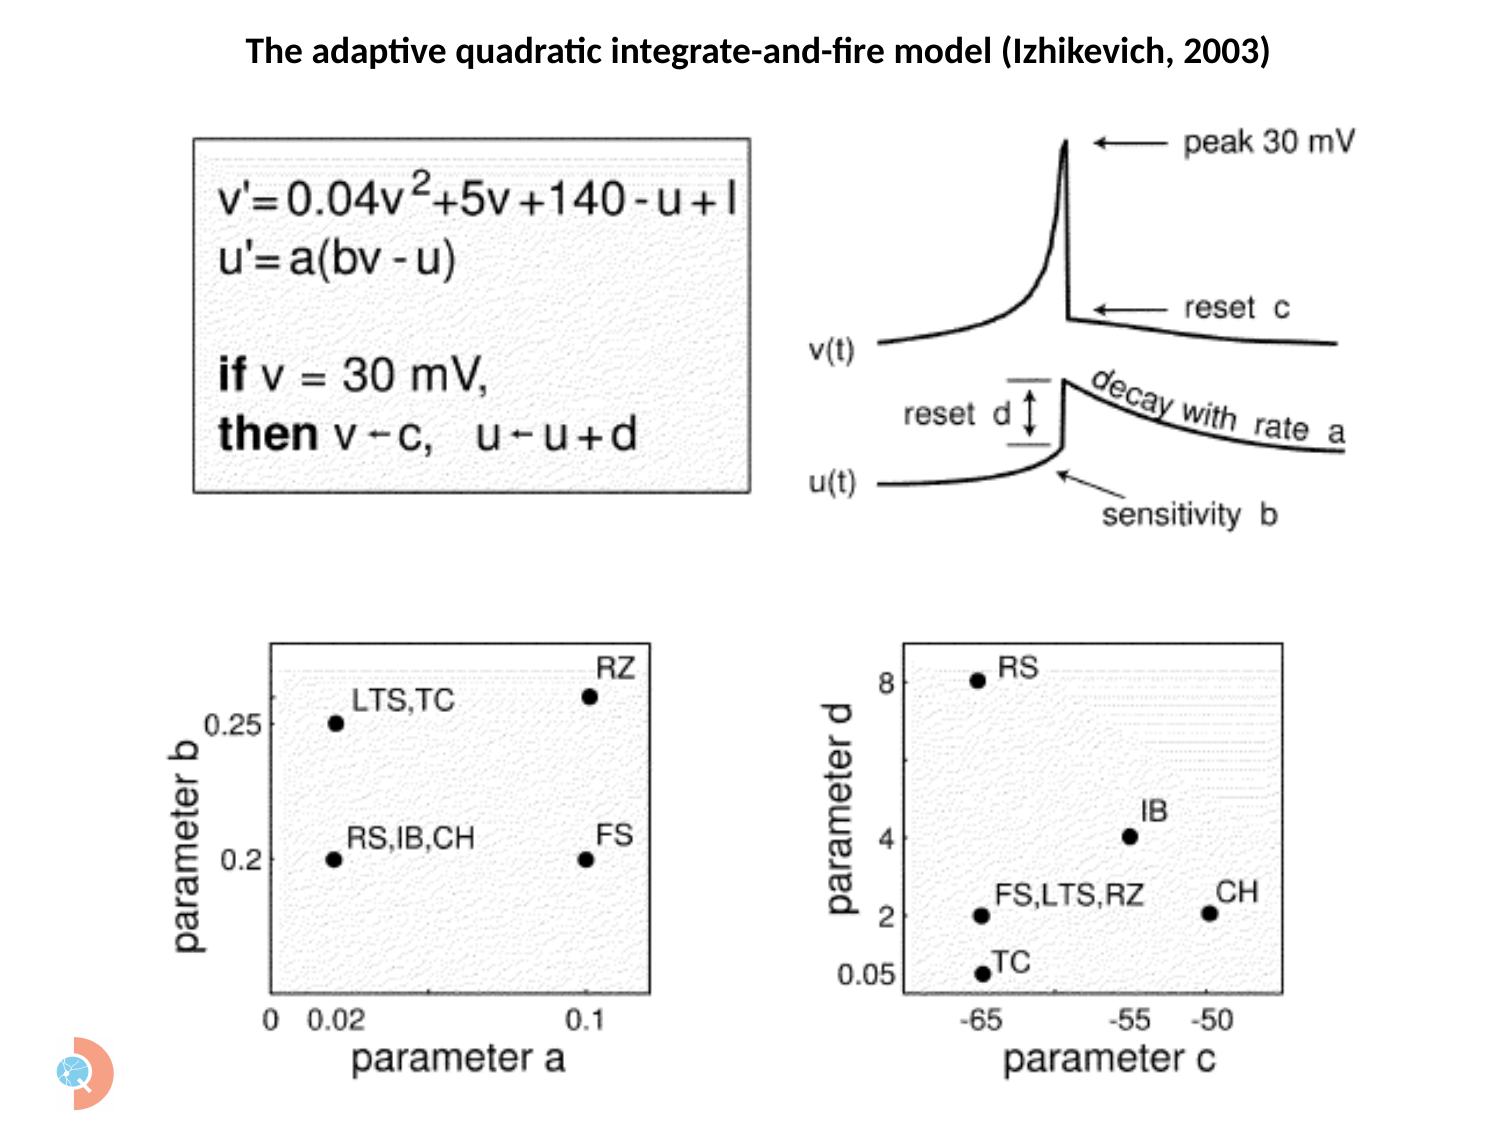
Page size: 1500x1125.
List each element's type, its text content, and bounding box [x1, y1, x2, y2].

picture [100, 100, 1400, 1104]
text_box The adaptive quadratic integrate-and-fire model (Izhikevich, 2003) [230, 18, 1287, 79]
